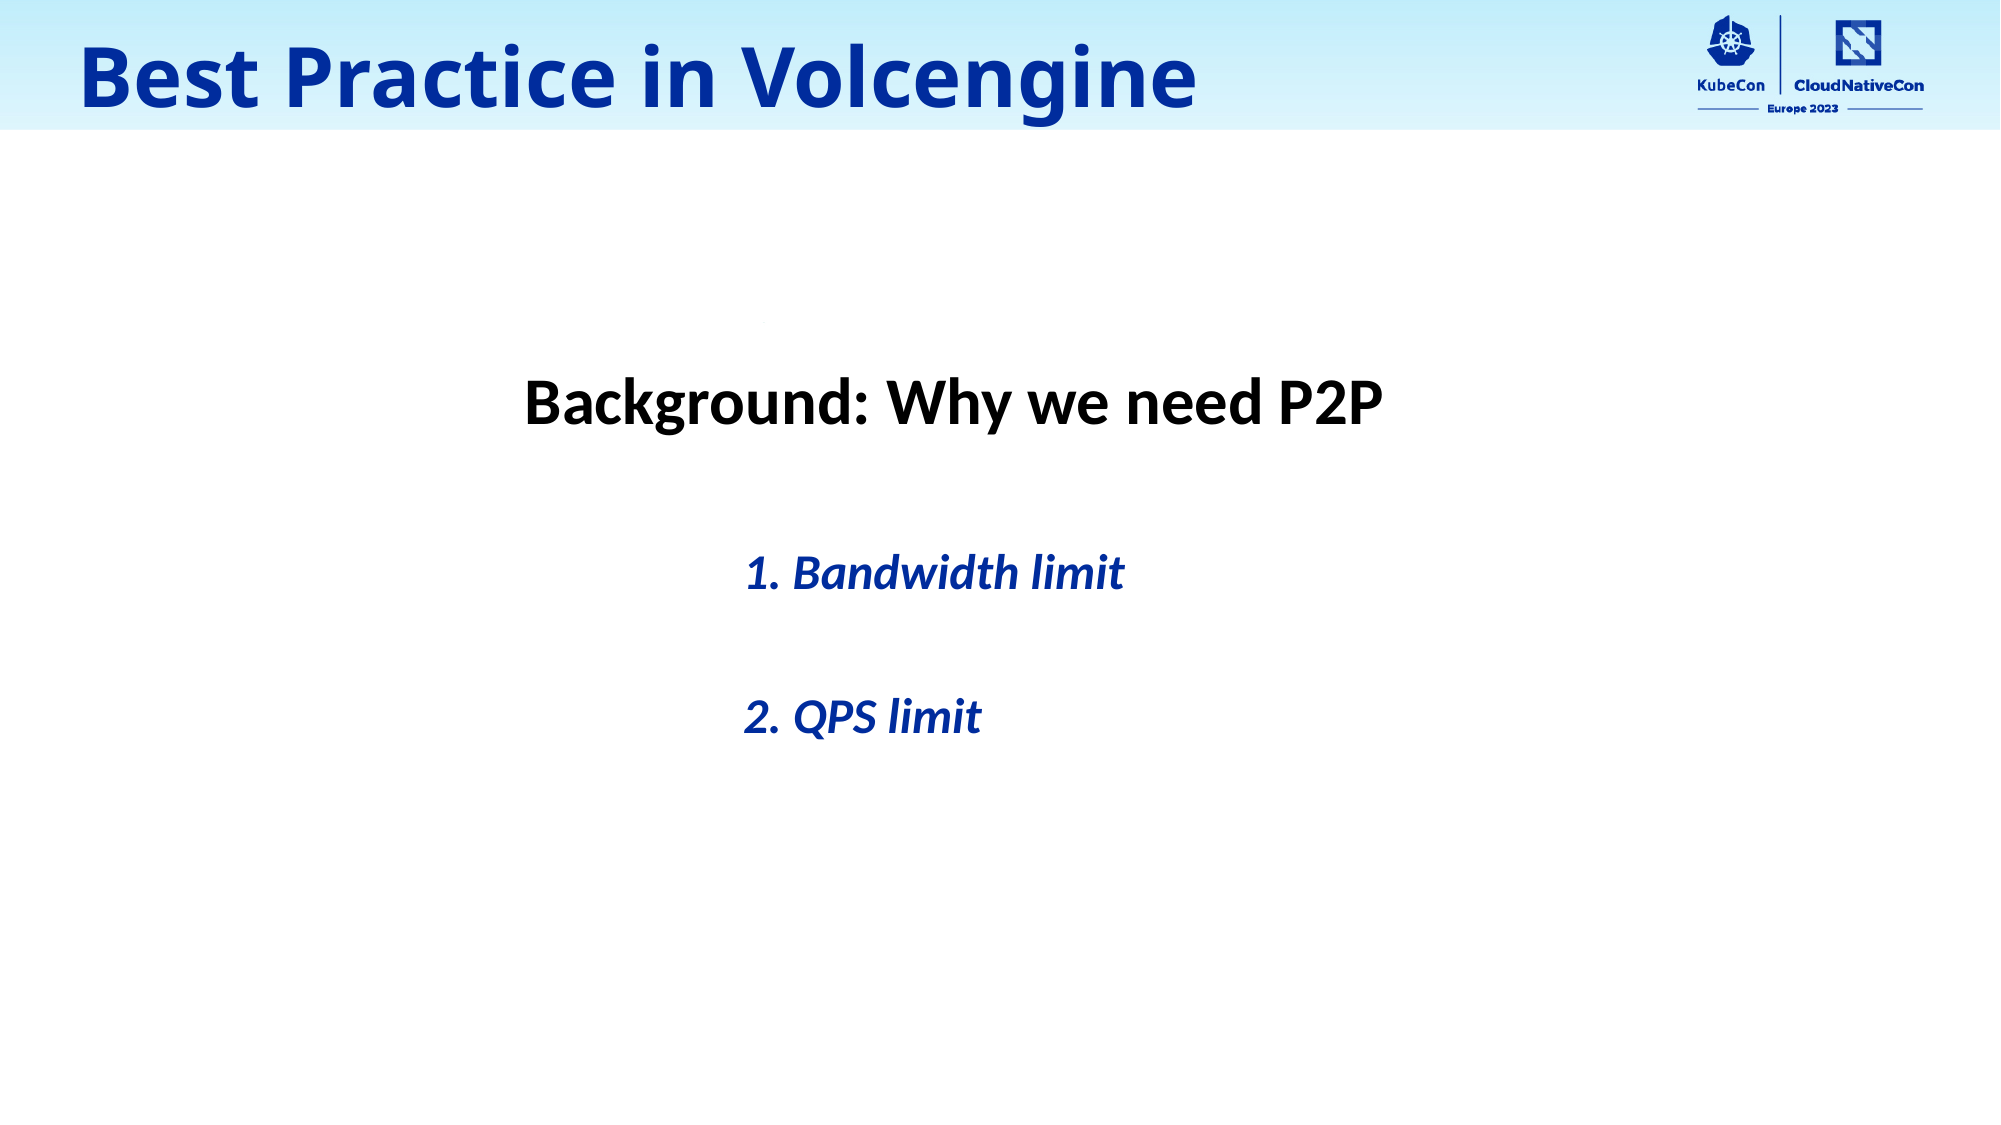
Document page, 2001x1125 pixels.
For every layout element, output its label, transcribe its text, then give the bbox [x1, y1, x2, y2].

text_box Best Practice in Volcengine [62, 0, 1788, 186]
picture [0, 0, 2000, 1125]
text_box Background: Why we need P2P [509, 350, 1491, 446]
text_box 1. Bandwidth limit 2. QPS limit [728, 520, 2000, 751]
